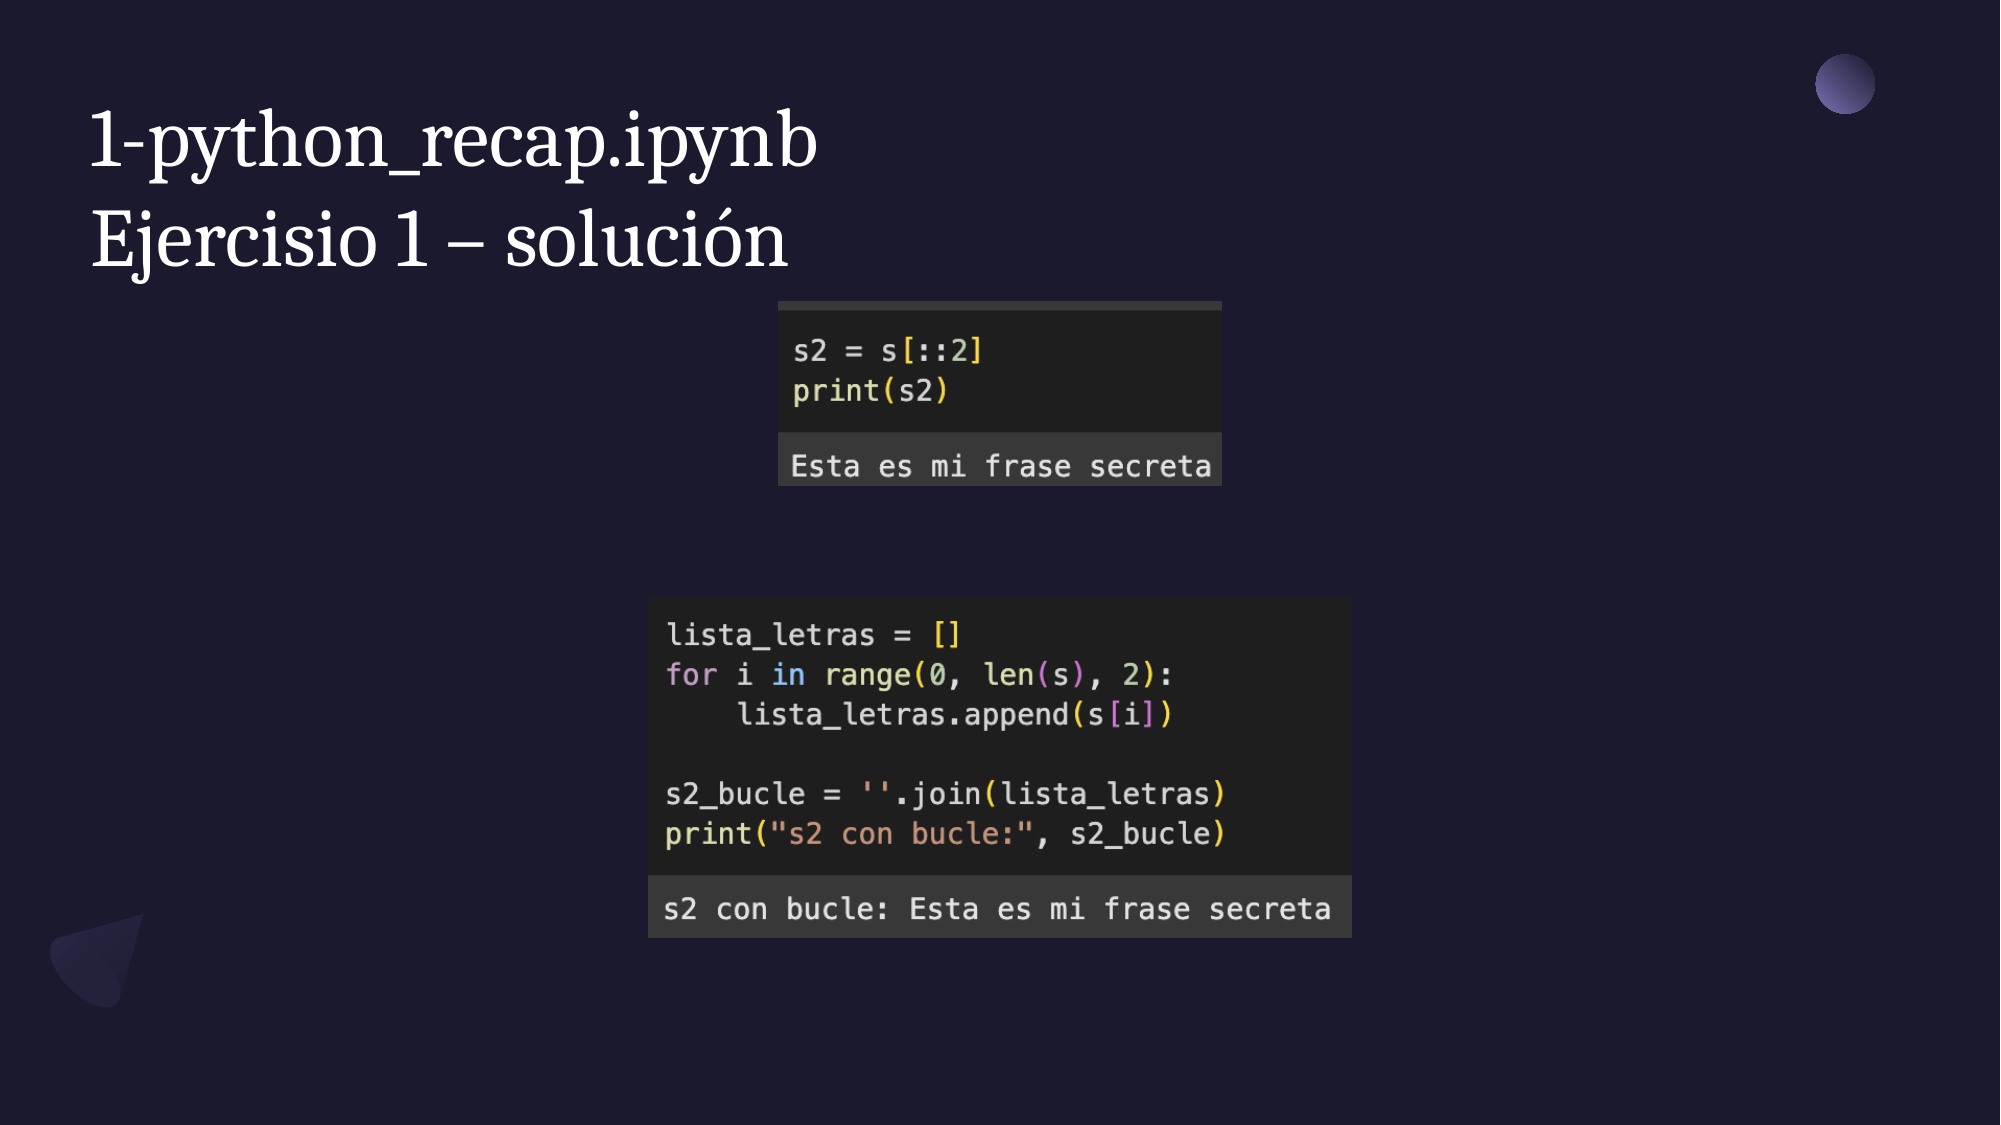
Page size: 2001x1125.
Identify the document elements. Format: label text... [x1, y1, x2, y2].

picture [648, 597, 1352, 938]
picture [778, 301, 1222, 486]
title 1-python_recap.ipynb Ejercisio 1 – solución [90, 83, 1910, 302]
